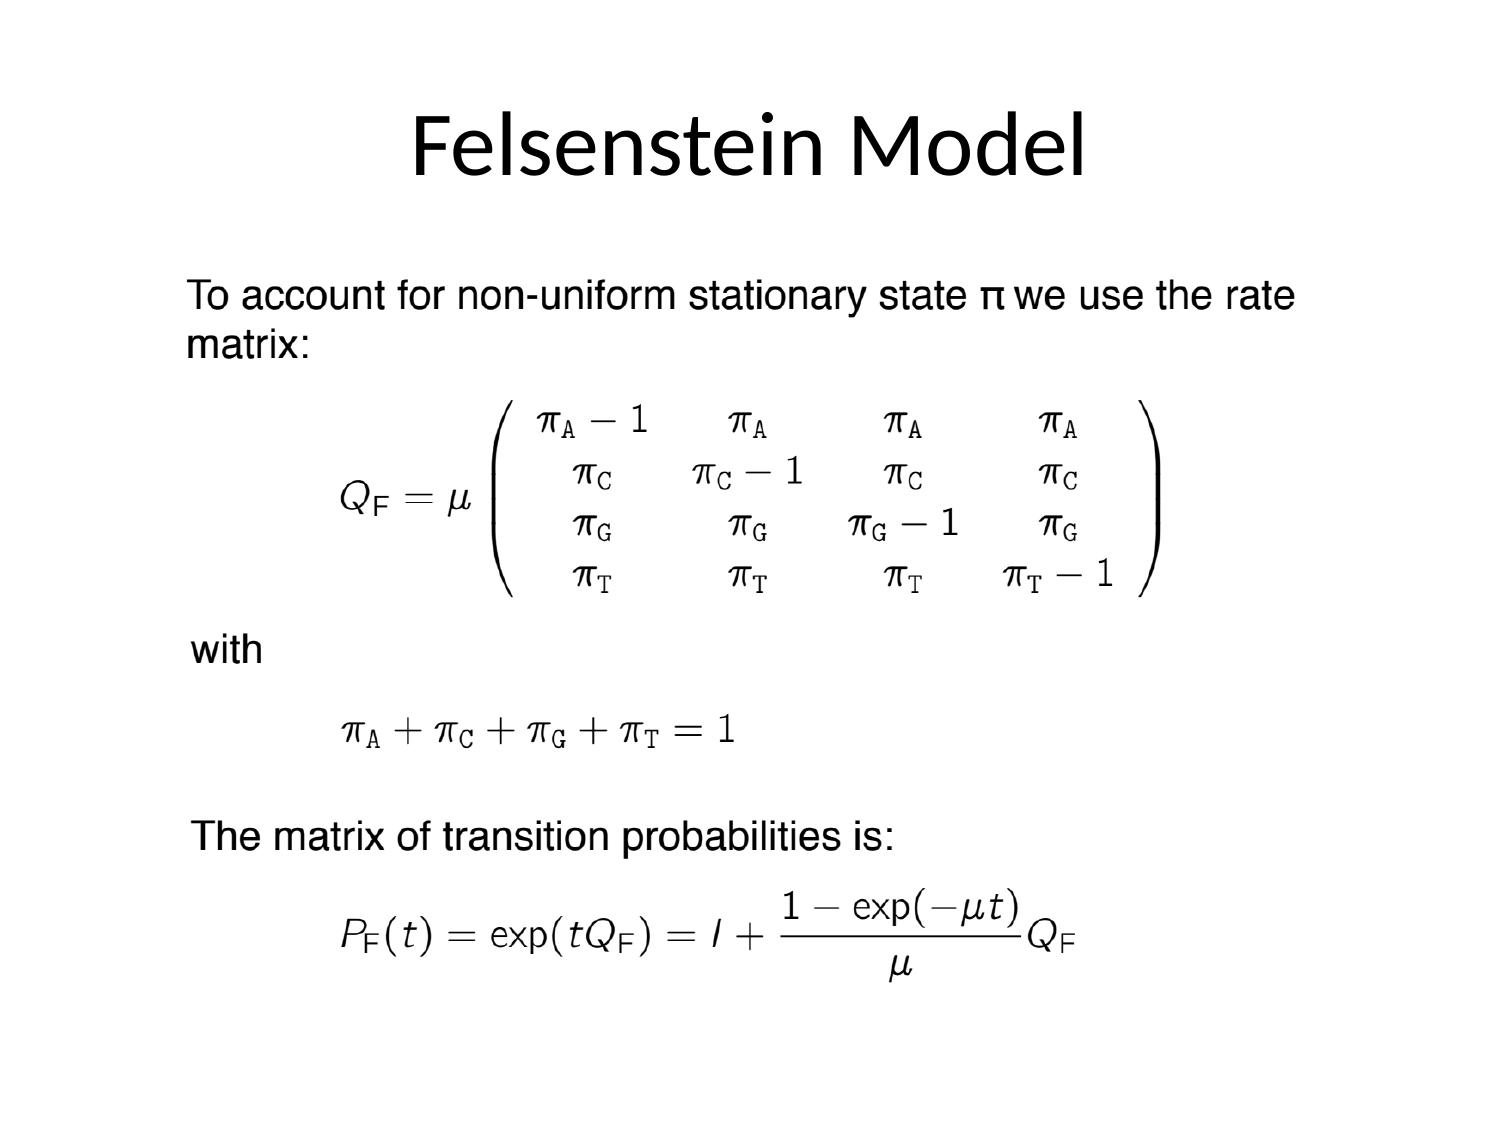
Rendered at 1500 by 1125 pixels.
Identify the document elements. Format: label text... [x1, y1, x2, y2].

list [74, 262, 1426, 1006]
title Felsenstein Model [75, 45, 1425, 233]
